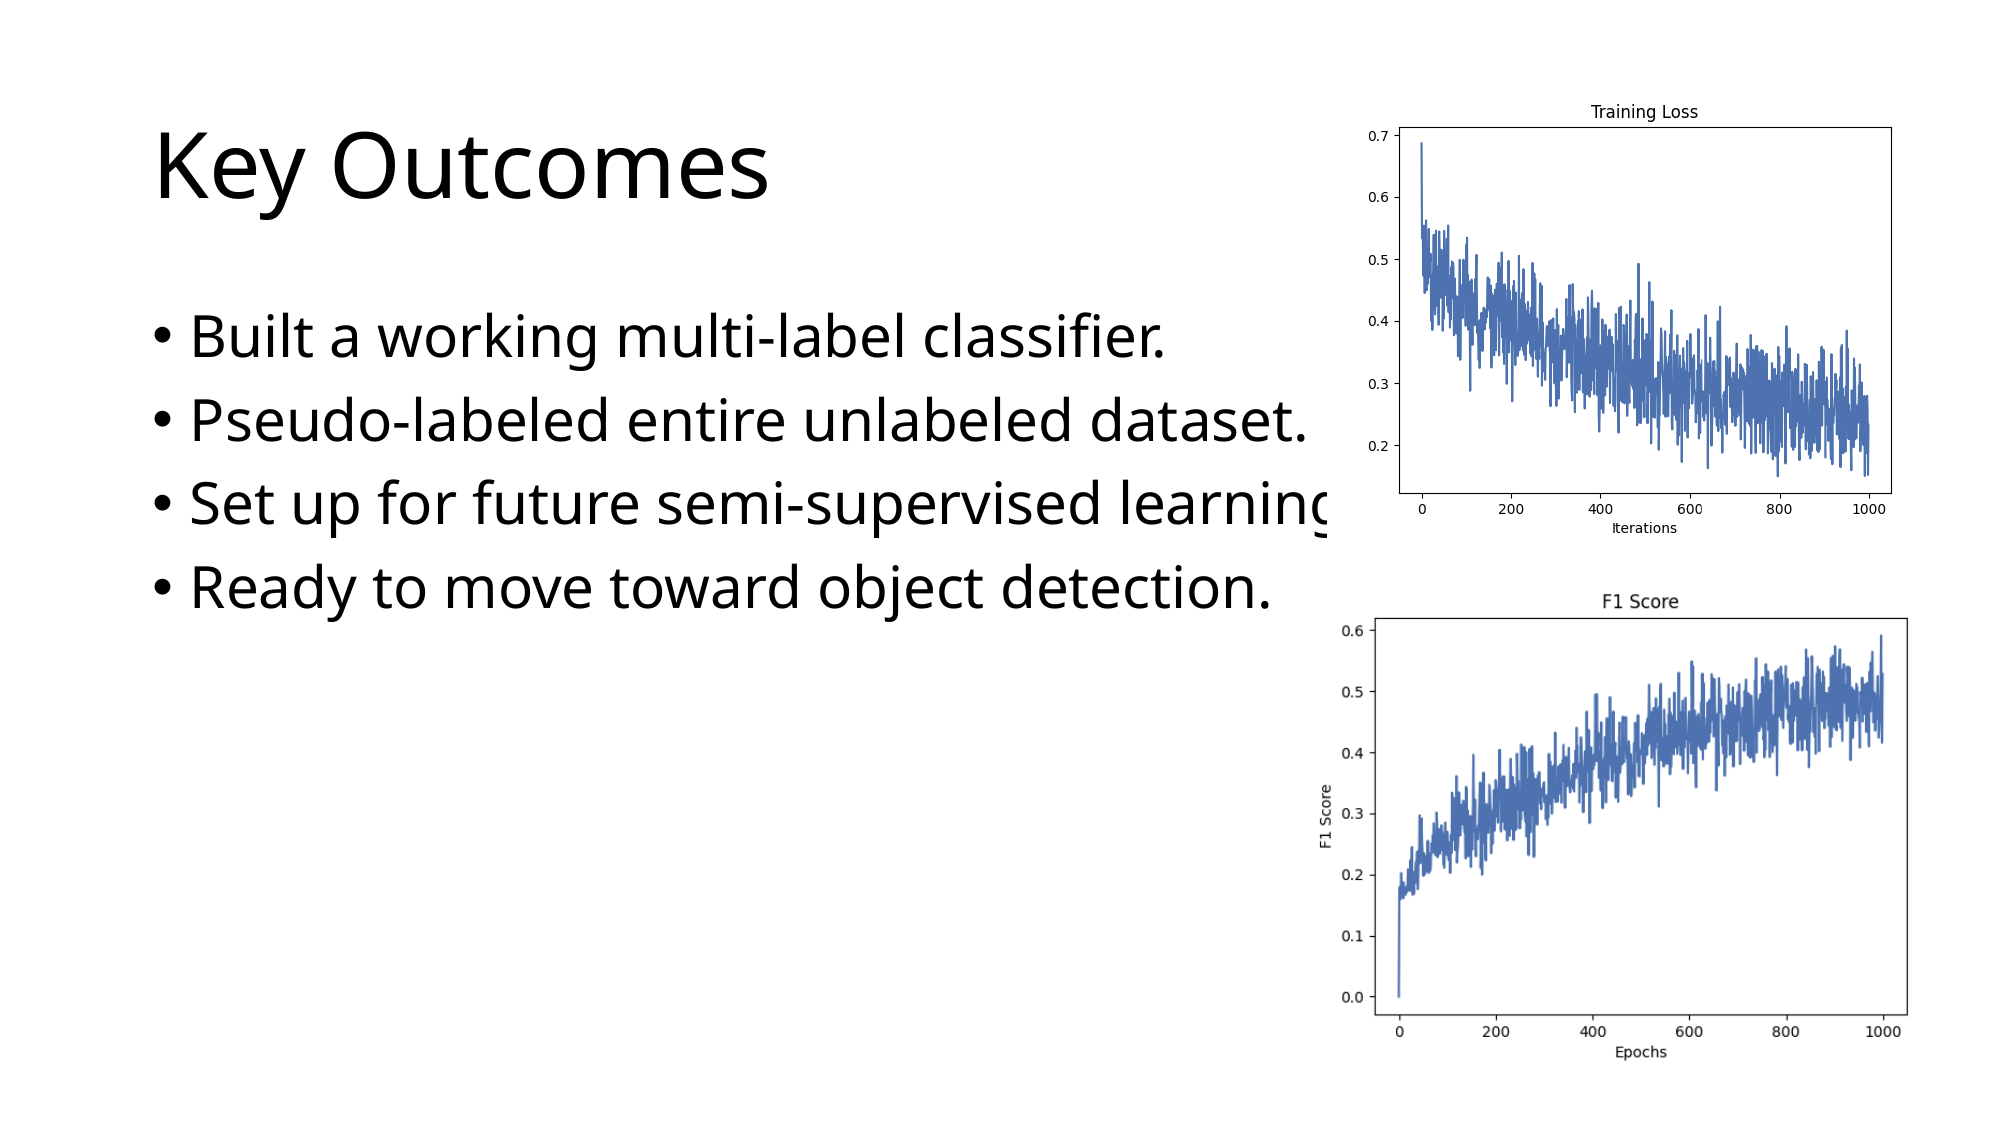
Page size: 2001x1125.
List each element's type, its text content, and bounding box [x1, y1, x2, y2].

picture [1291, 561, 1969, 1066]
picture [1326, 73, 1951, 541]
title Key Outcomes [137, 59, 1863, 278]
list Built a working multi-label classifier. Pseudo-labeled entire unlabeled dataset. Set up for future semi-supervised learning. Ready to move toward object detection. [137, 299, 1863, 1014]
